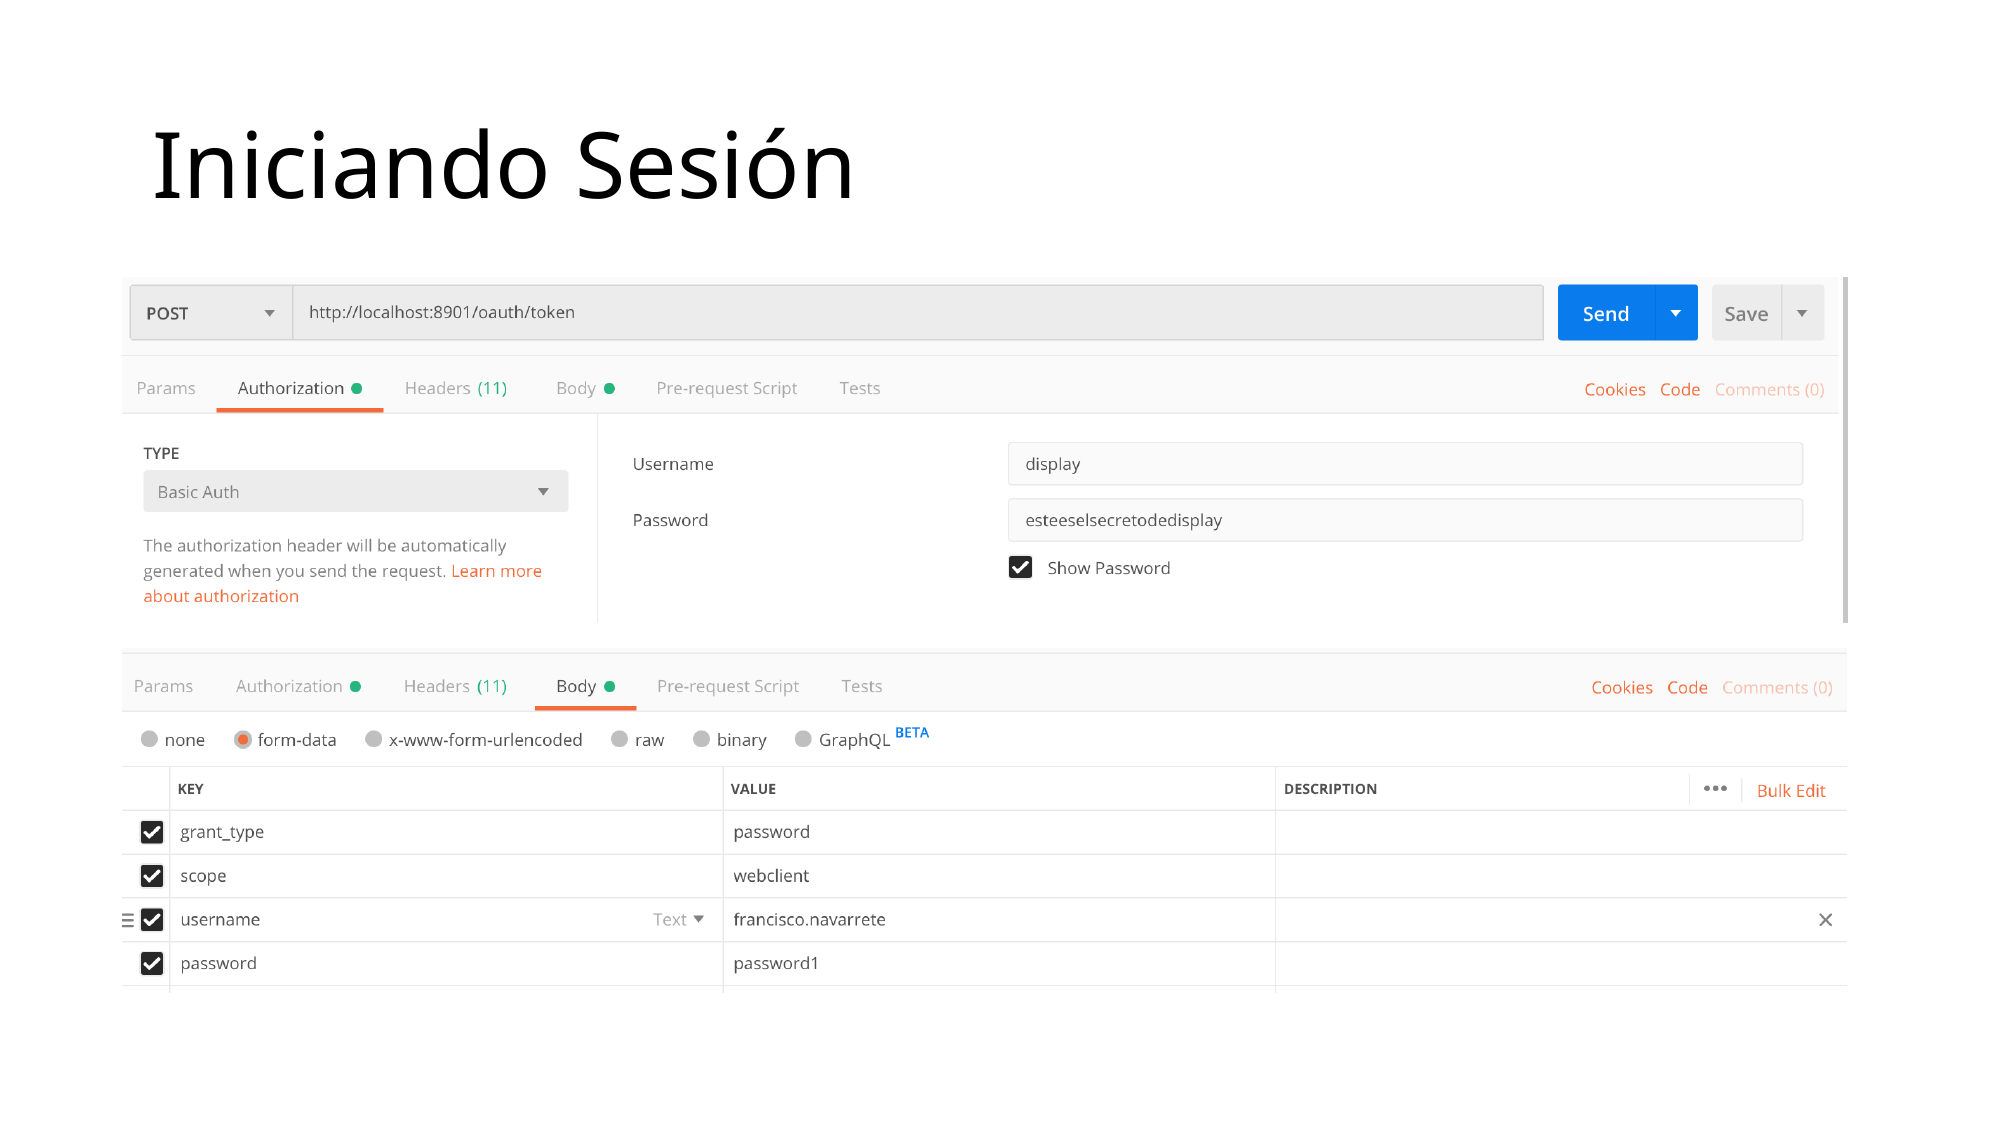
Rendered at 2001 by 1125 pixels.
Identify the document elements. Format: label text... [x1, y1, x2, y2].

title Iniciando Sesión [137, 59, 1863, 278]
picture [122, 648, 1848, 993]
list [122, 277, 1848, 623]
